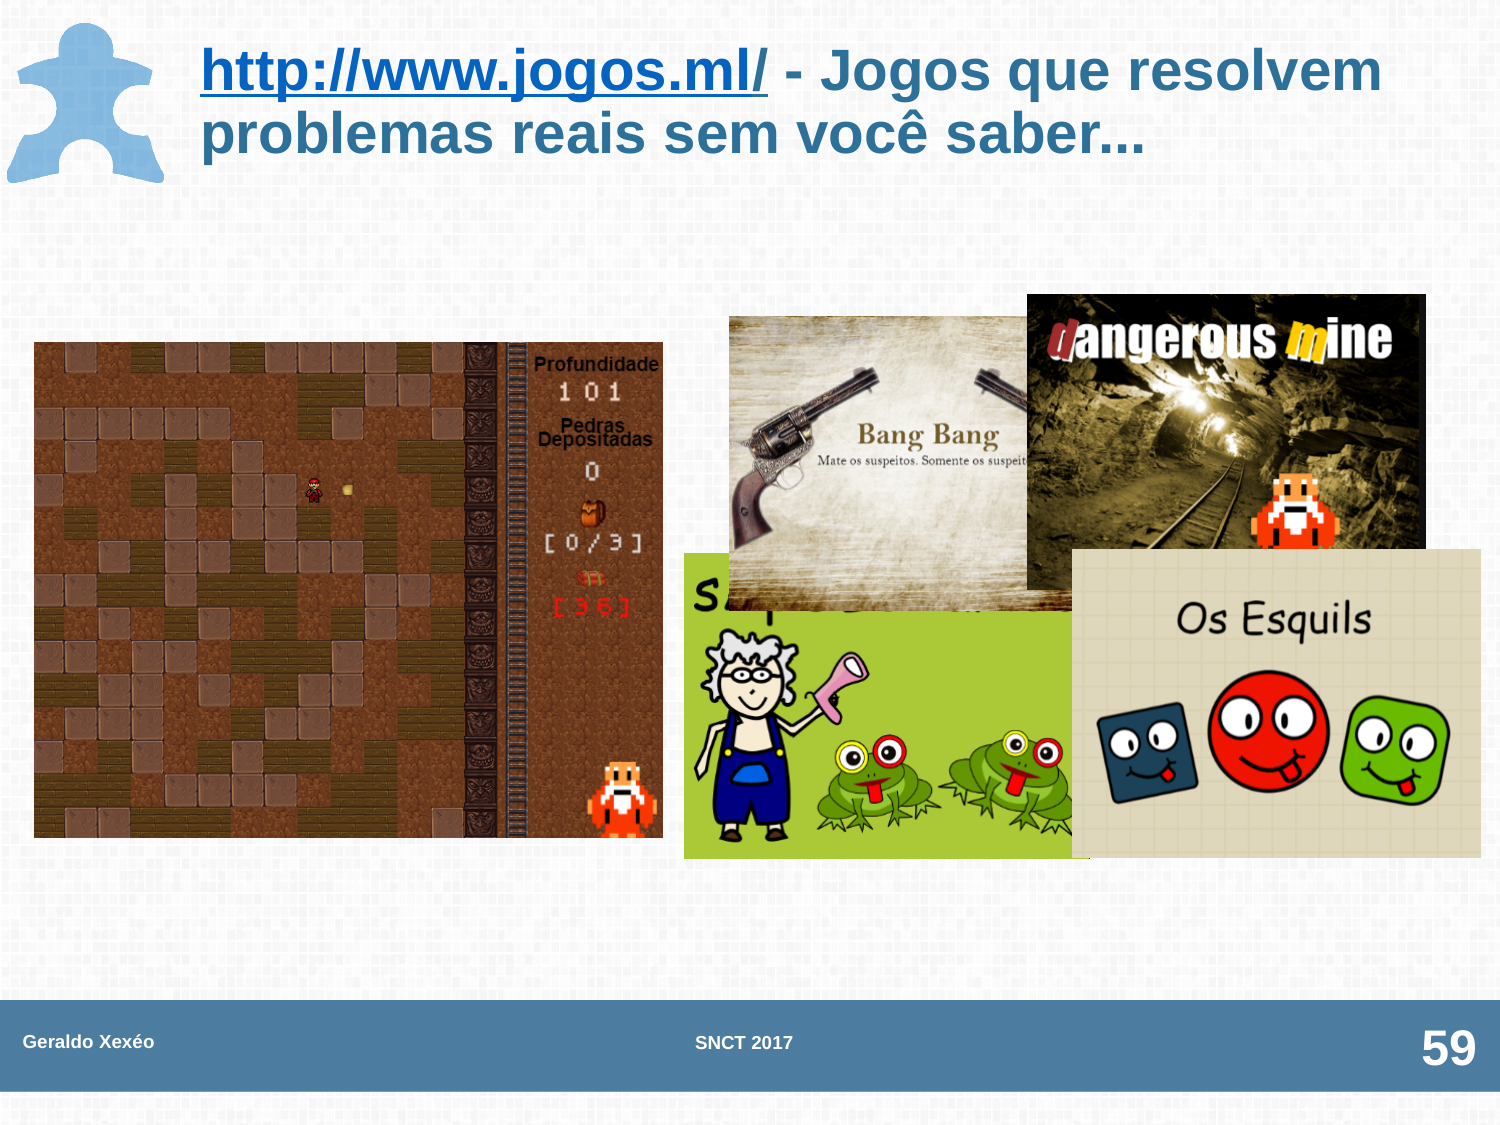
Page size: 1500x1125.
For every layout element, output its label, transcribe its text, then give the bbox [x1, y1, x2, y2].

title http://www.jogos.ml/ - Jogos que resolvem problemas reais sem você saber... [185, 11, 1481, 195]
picture [0, 0, 1500, 1125]
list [34, 342, 663, 838]
slide_number 59 [1297, 1021, 1492, 1069]
slide_number Geraldo Xexéo [7, 1017, 203, 1066]
footer SNCT 2017 [526, 1018, 962, 1066]
